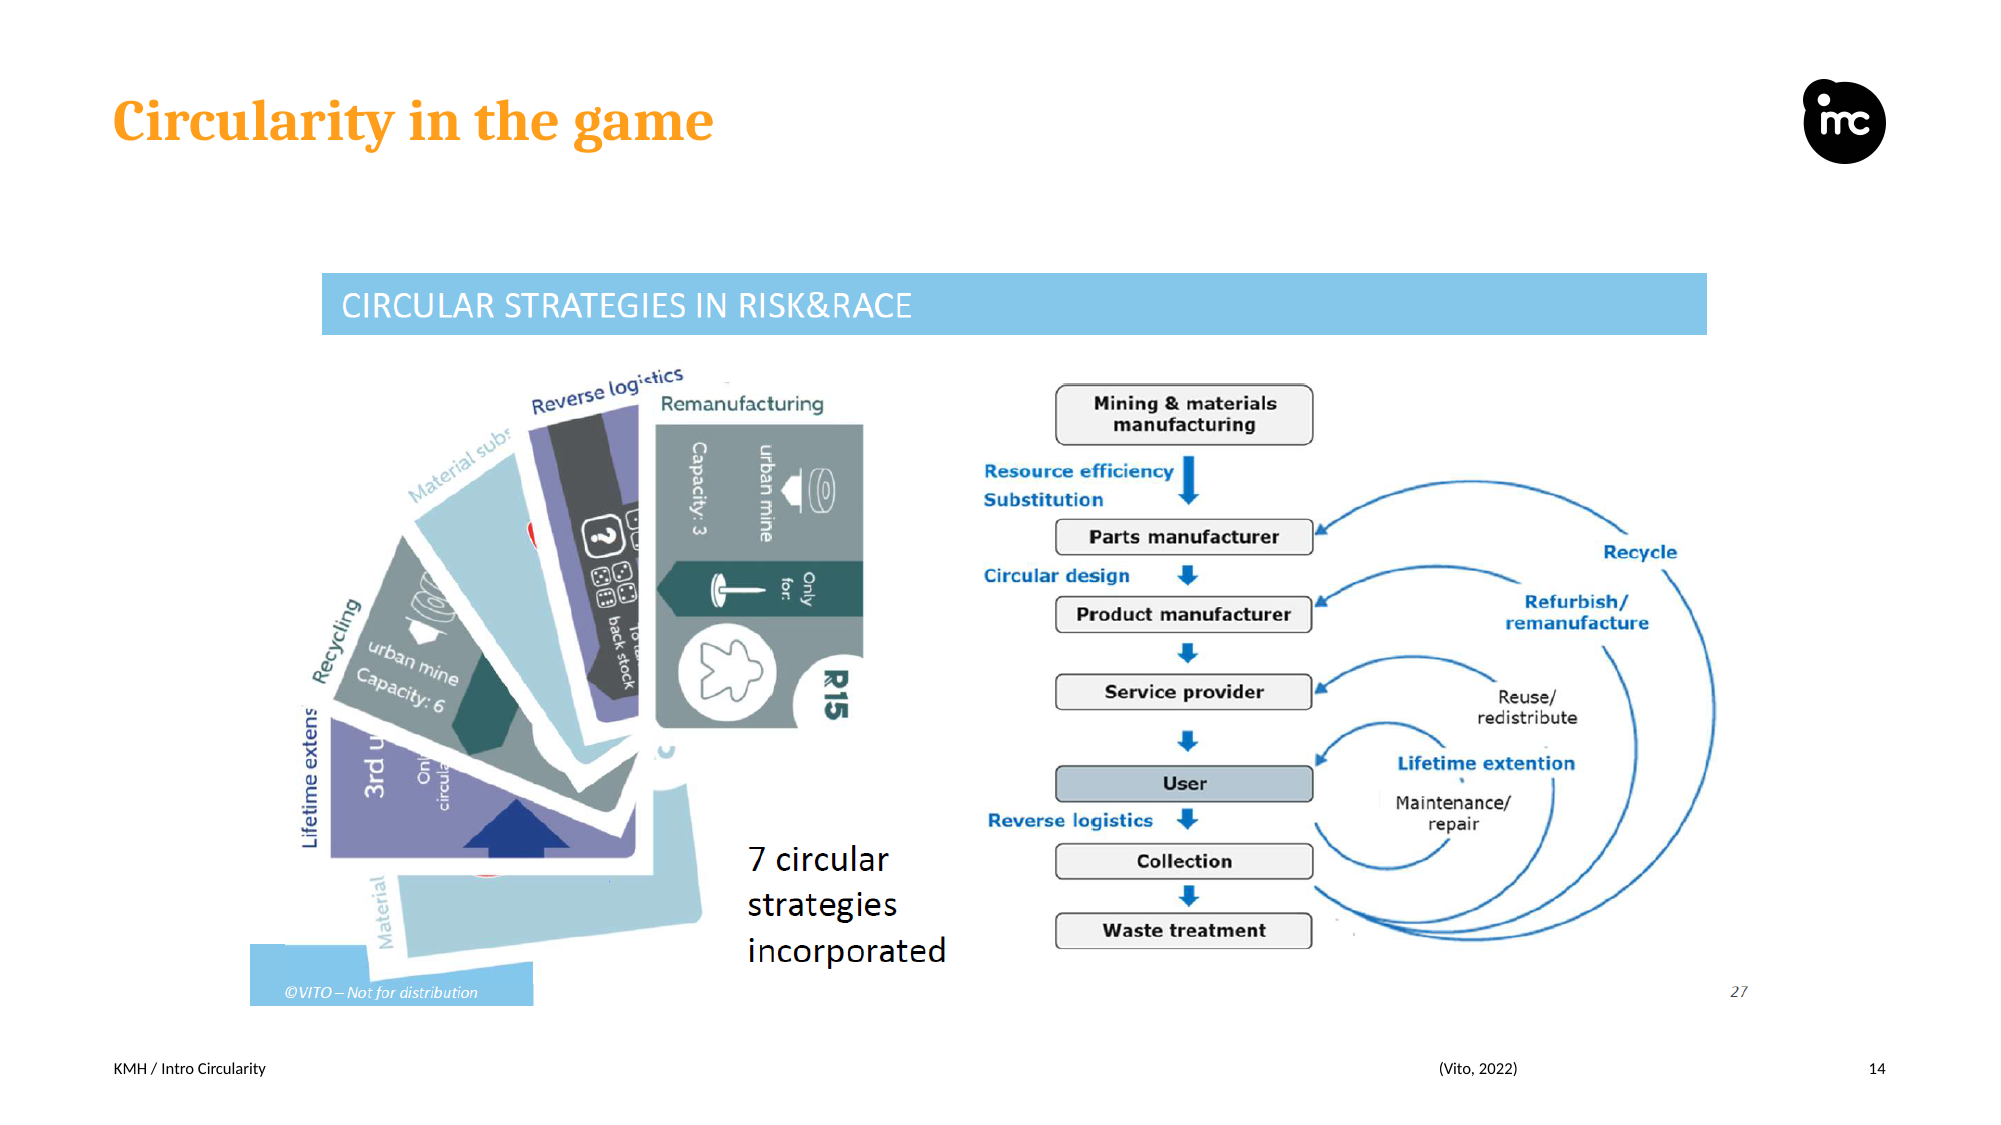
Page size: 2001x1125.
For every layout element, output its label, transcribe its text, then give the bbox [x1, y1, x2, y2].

slide_number 14 [1803, 1056, 1886, 1080]
picture [1803, 79, 1886, 164]
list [244, 267, 1756, 1012]
title Circularity in the game [114, 90, 1579, 220]
slide_number (Vito, 2022) [1177, 1056, 1780, 1080]
footer KMH / Intro Circularity [114, 1056, 953, 1080]
